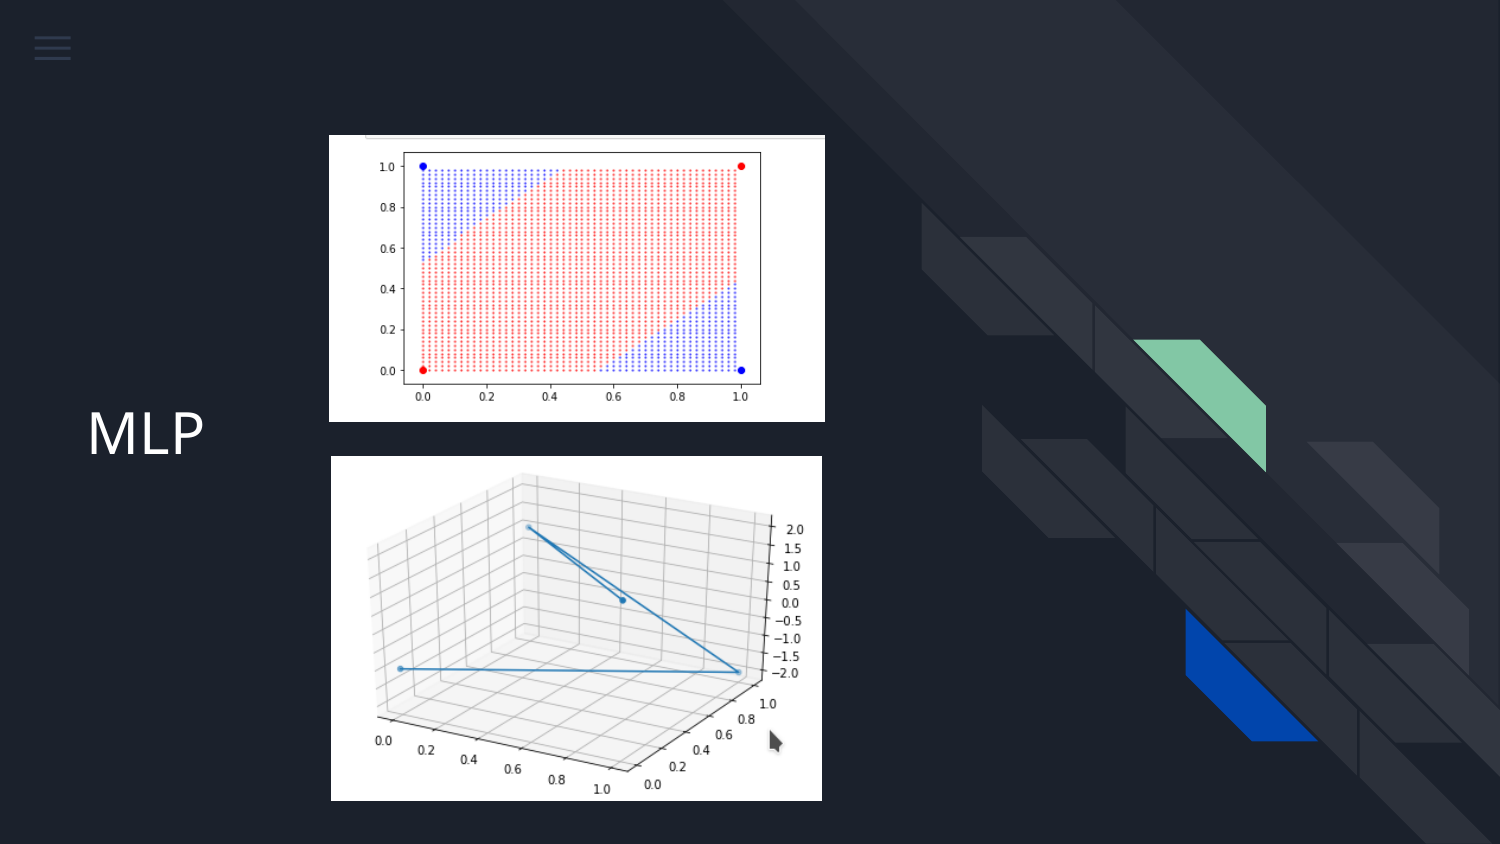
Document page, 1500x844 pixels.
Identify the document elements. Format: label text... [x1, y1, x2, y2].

picture [328, 134, 825, 423]
title MLP [71, 336, 825, 526]
picture [331, 456, 822, 802]
